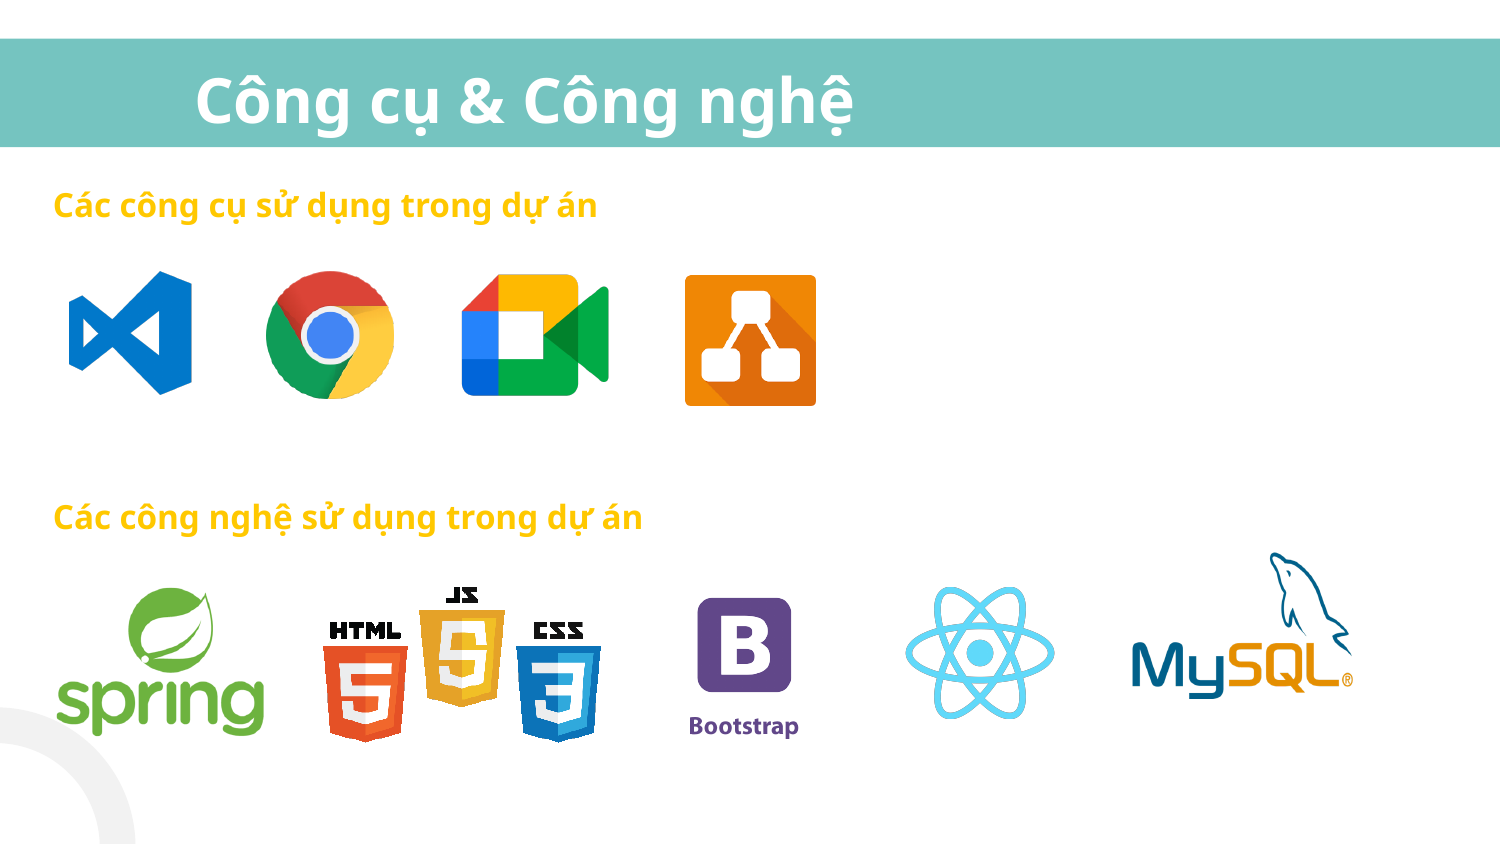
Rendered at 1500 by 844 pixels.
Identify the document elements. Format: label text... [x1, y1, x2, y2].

picture [1132, 552, 1353, 700]
subtitle Các công nghệ sử dụng trong dự án [37, 481, 744, 541]
picture [47, 271, 212, 395]
title Công cụ & Công nghệ [179, 46, 1449, 141]
picture [265, 270, 394, 399]
picture [684, 275, 816, 406]
picture [48, 555, 270, 777]
picture [315, 580, 608, 752]
picture [447, 247, 624, 423]
picture [652, 580, 831, 759]
picture [904, 587, 1056, 720]
subtitle Các công cụ sử dụng trong dự án [37, 169, 686, 229]
